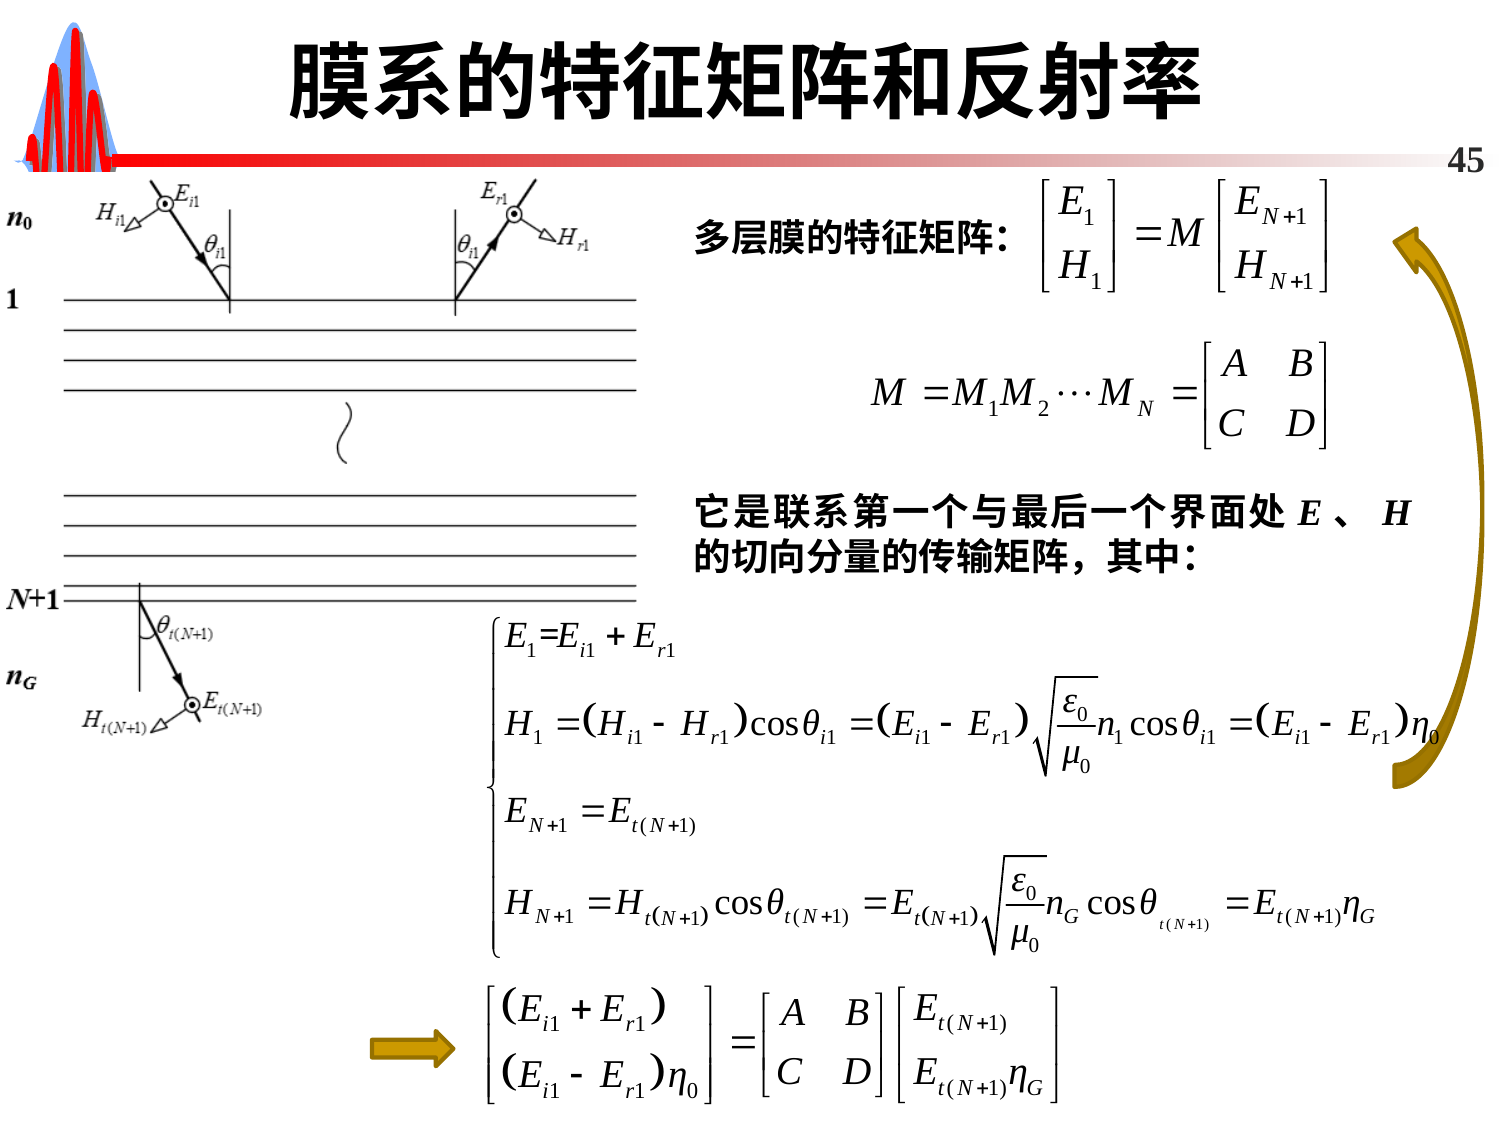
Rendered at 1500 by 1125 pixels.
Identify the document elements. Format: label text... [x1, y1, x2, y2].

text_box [1032, 168, 1342, 303]
text_box [1392, 226, 1485, 728]
title 膜系的特征矩阵和反射率 [159, 19, 1334, 137]
picture [5, 172, 639, 737]
text_box 多层膜的特征矩阵： [679, 206, 1026, 267]
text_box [477, 975, 1071, 1115]
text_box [478, 609, 1448, 966]
slide_number 45 [1370, 139, 1500, 176]
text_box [864, 334, 1342, 457]
text_box [369, 1029, 456, 1069]
text_box 它是联系第一个与最后一个界面处E、H的切向分量的传输矩阵，其中： [679, 480, 1436, 585]
